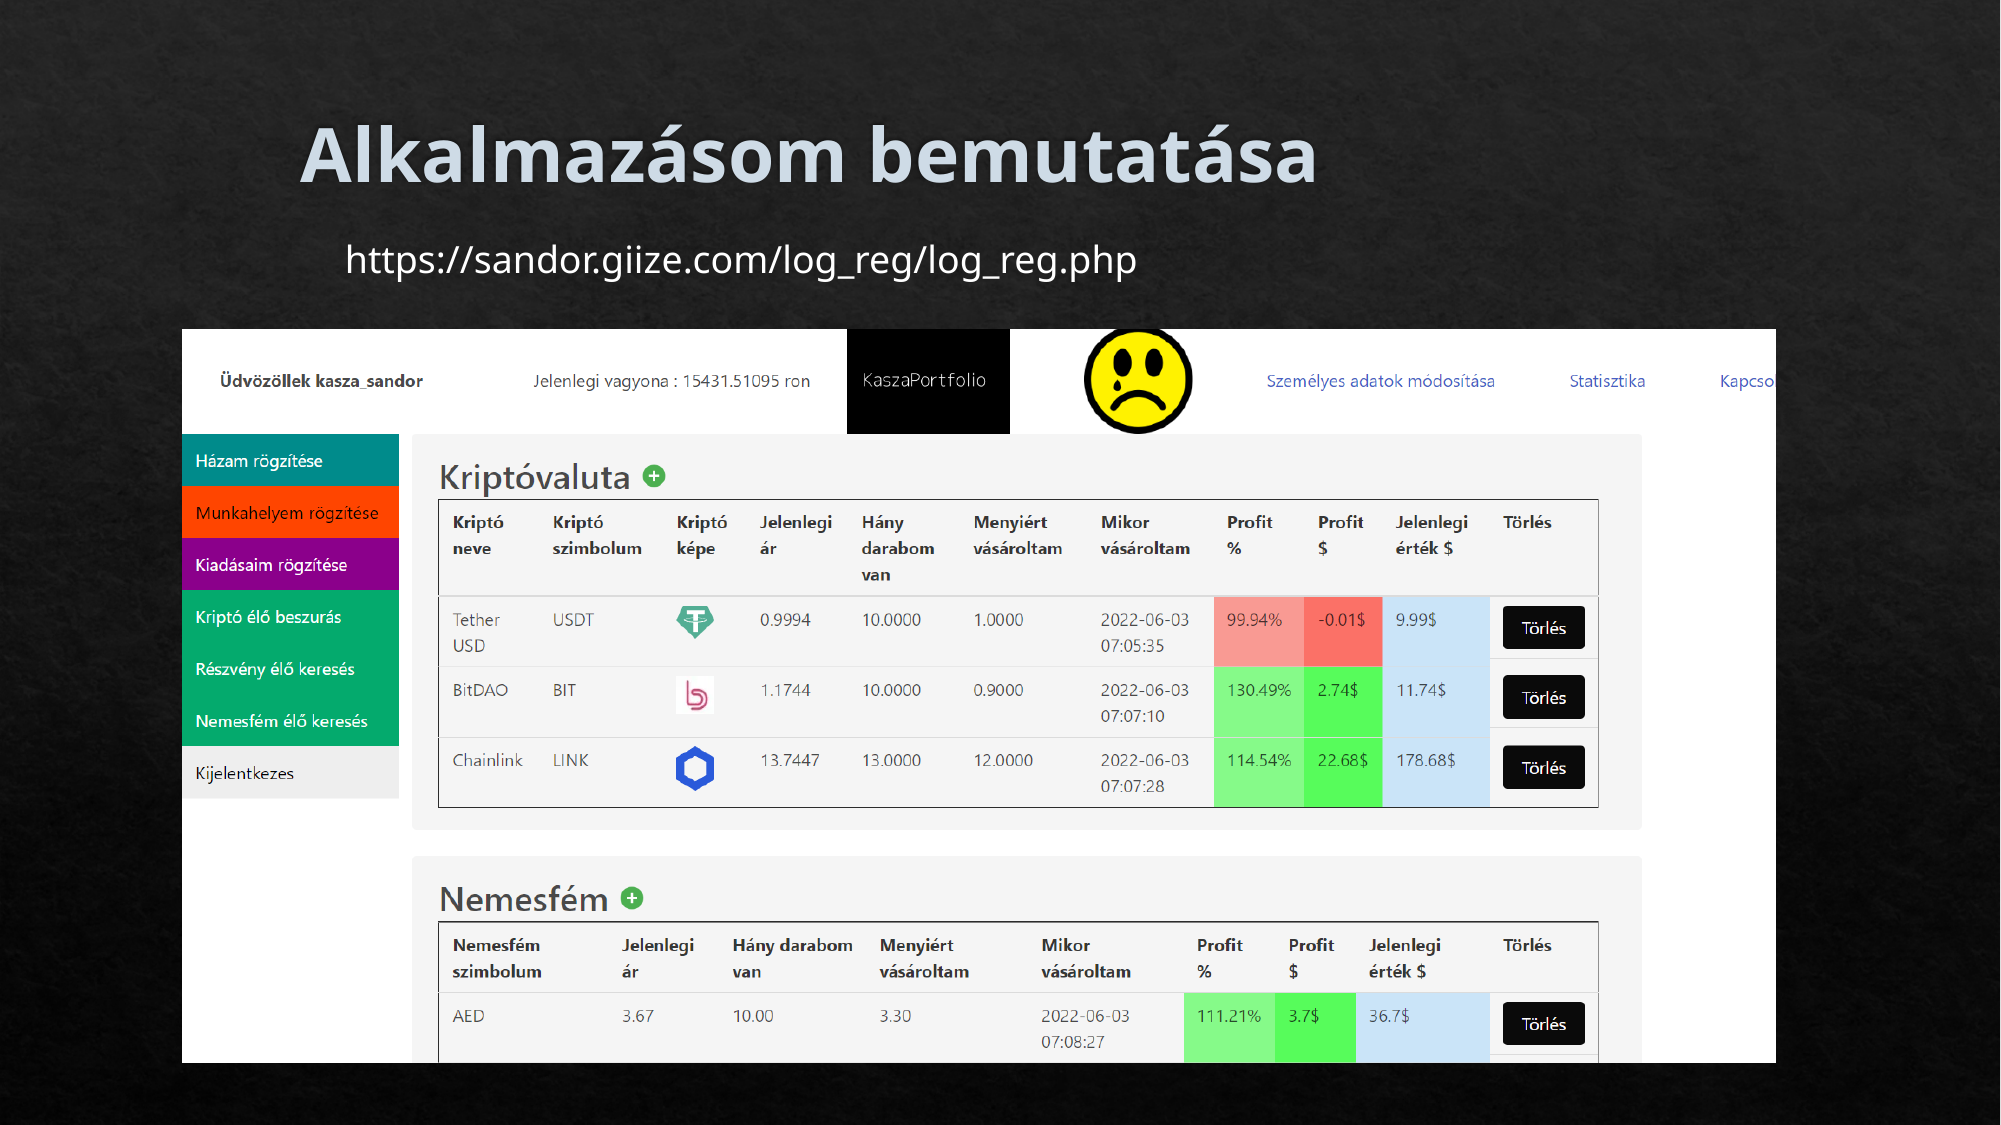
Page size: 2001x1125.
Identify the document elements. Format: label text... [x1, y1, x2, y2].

text_box https://sandor.giize.com/log_reg/log_reg.php [330, 229, 1330, 289]
list Alkalmazásom bemutatása [279, 90, 1380, 230]
picture [182, 329, 1776, 1063]
